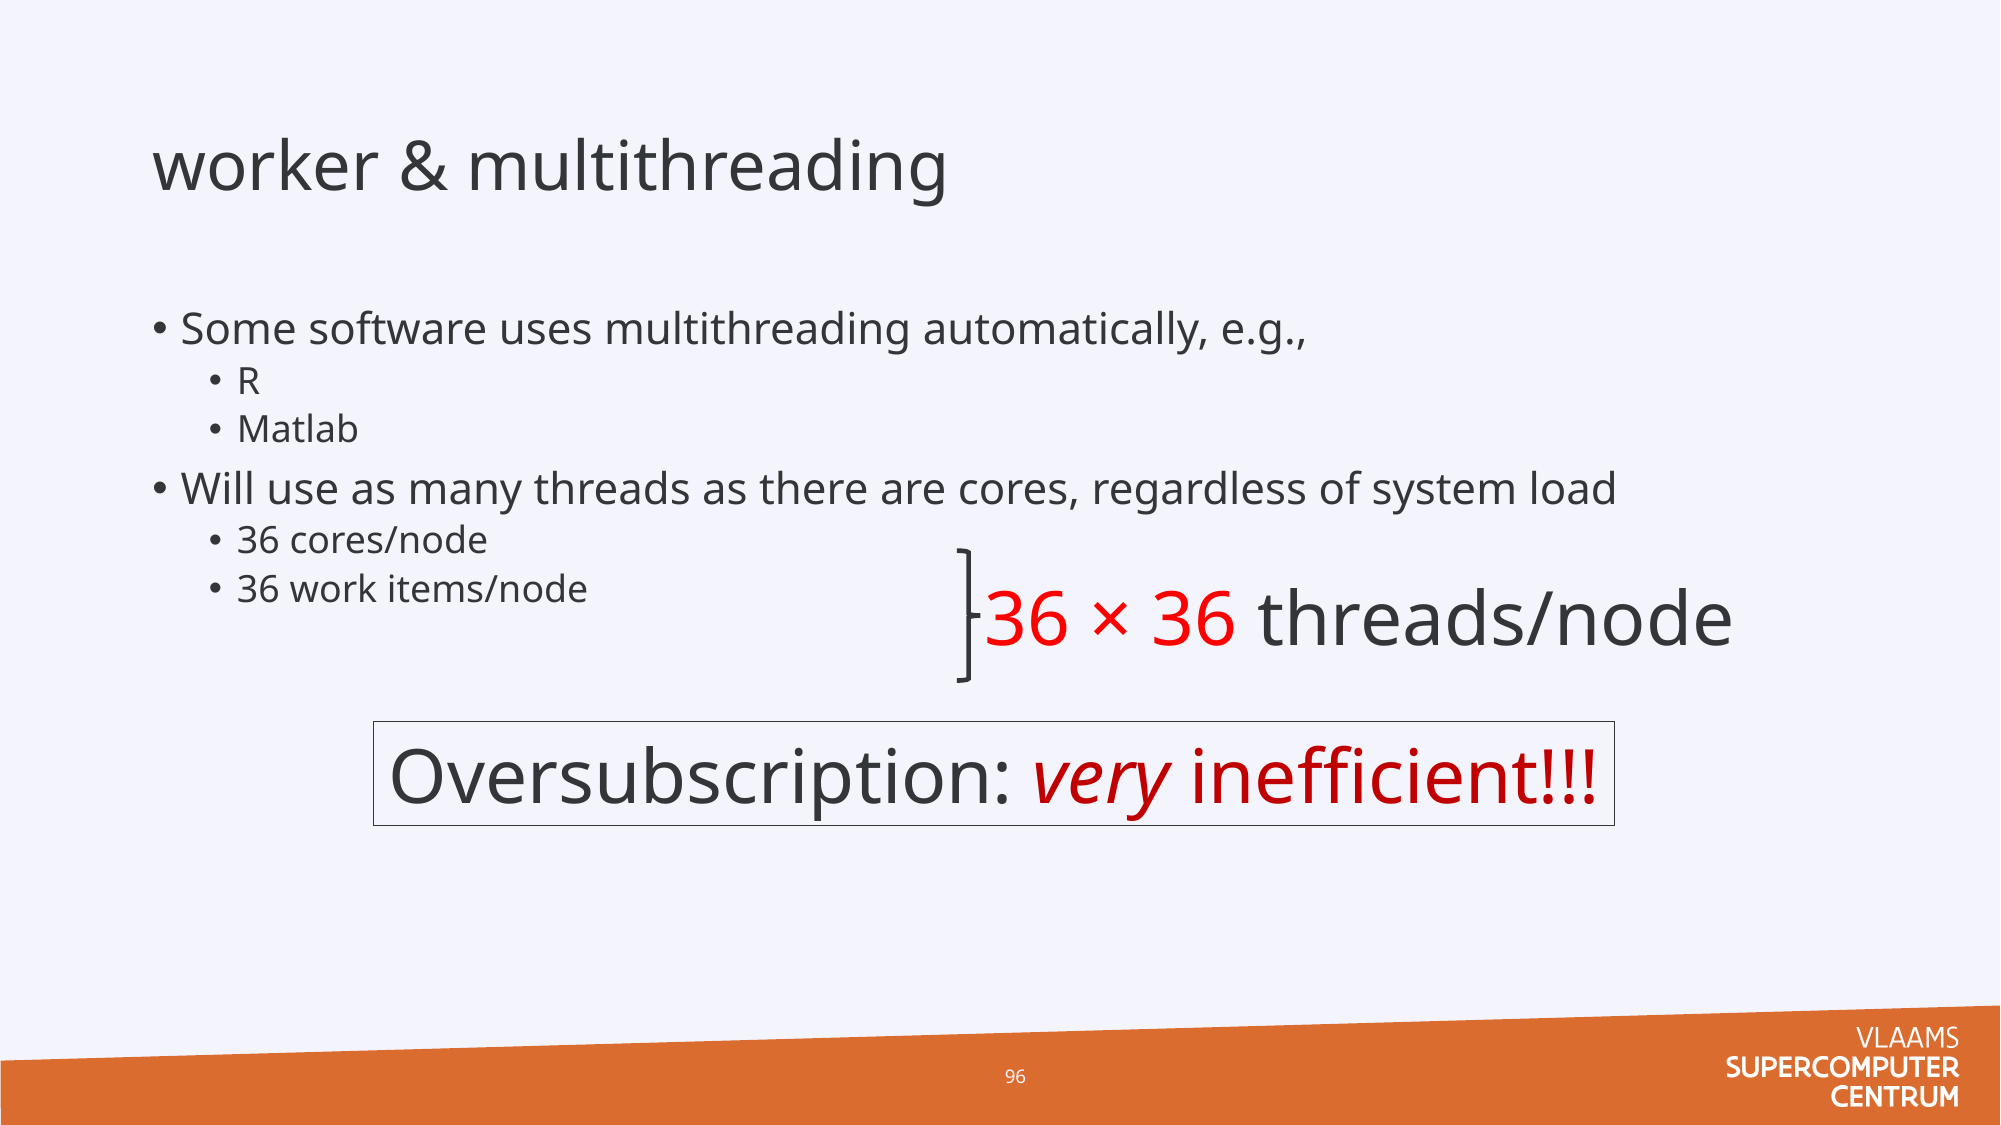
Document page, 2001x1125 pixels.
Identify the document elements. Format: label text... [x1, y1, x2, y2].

list Some software uses multithreading automatically, e.g., R Matlab Will use as many threads as there are cores, regardless of system load 36 cores/node 36 work items/node [137, 299, 1863, 1014]
text_box Oversubscription: very inefficient!!! [373, 721, 1615, 826]
slide_number 96 [958, 1047, 1042, 1108]
title worker & multithreading [137, 59, 1863, 278]
picture [1725, 1021, 1960, 1117]
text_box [956, 550, 1716, 681]
